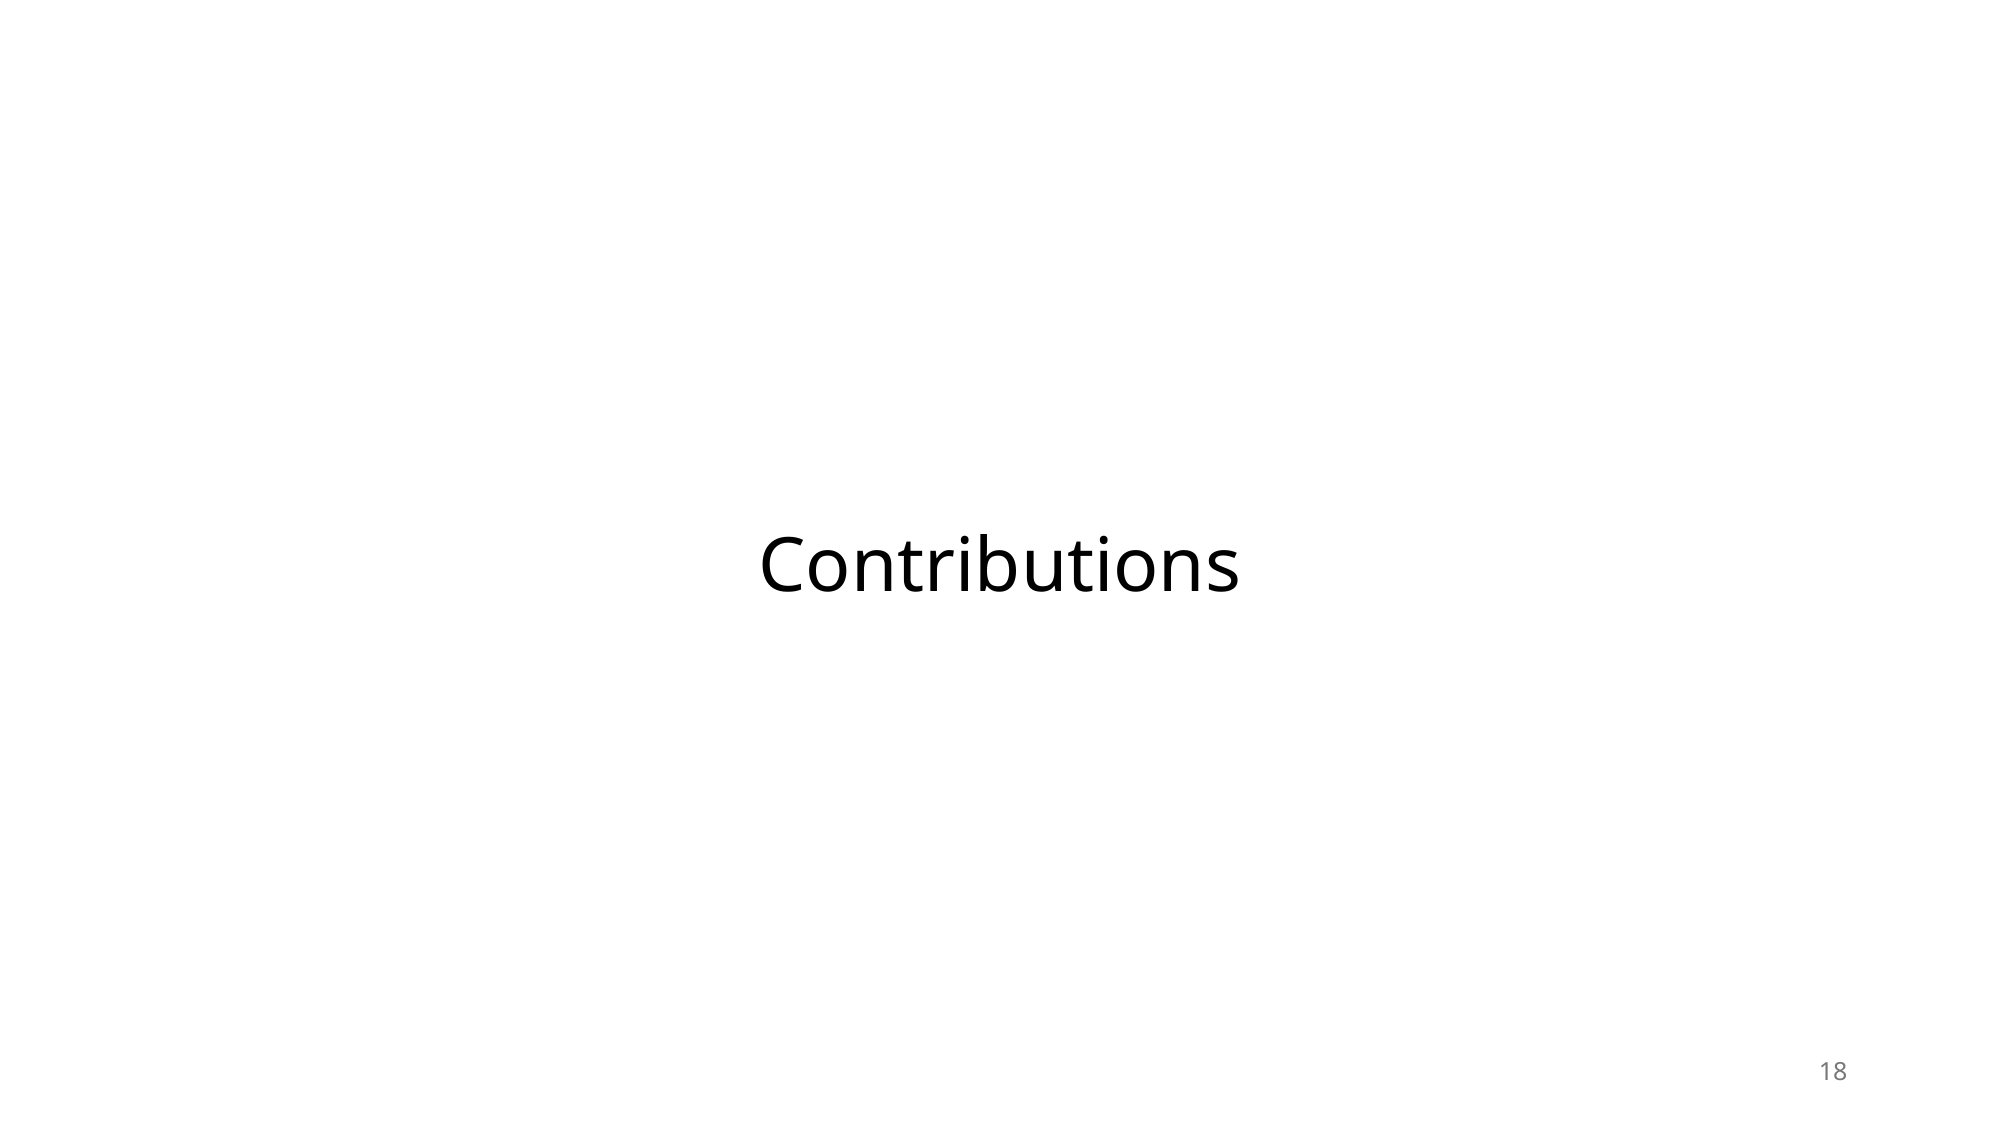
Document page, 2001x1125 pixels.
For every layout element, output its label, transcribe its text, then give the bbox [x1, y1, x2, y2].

slide_number 18 [1412, 1042, 1863, 1103]
text_box Contributions [743, 509, 1257, 615]
